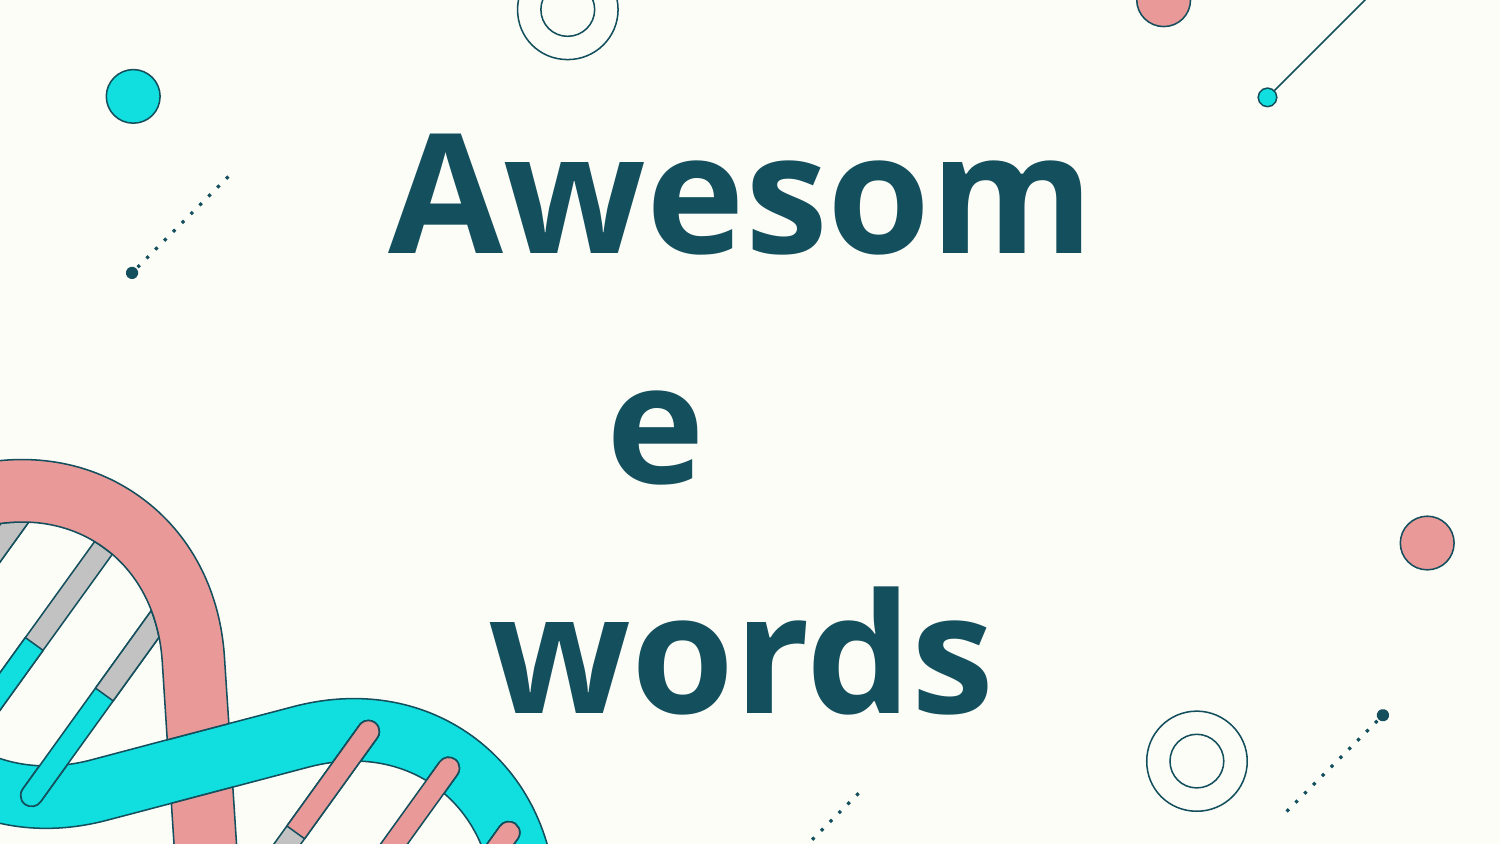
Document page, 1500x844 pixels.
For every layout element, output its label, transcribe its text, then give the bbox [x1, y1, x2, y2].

title Awesome words [341, 210, 1143, 594]
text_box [0, 276, 593, 844]
